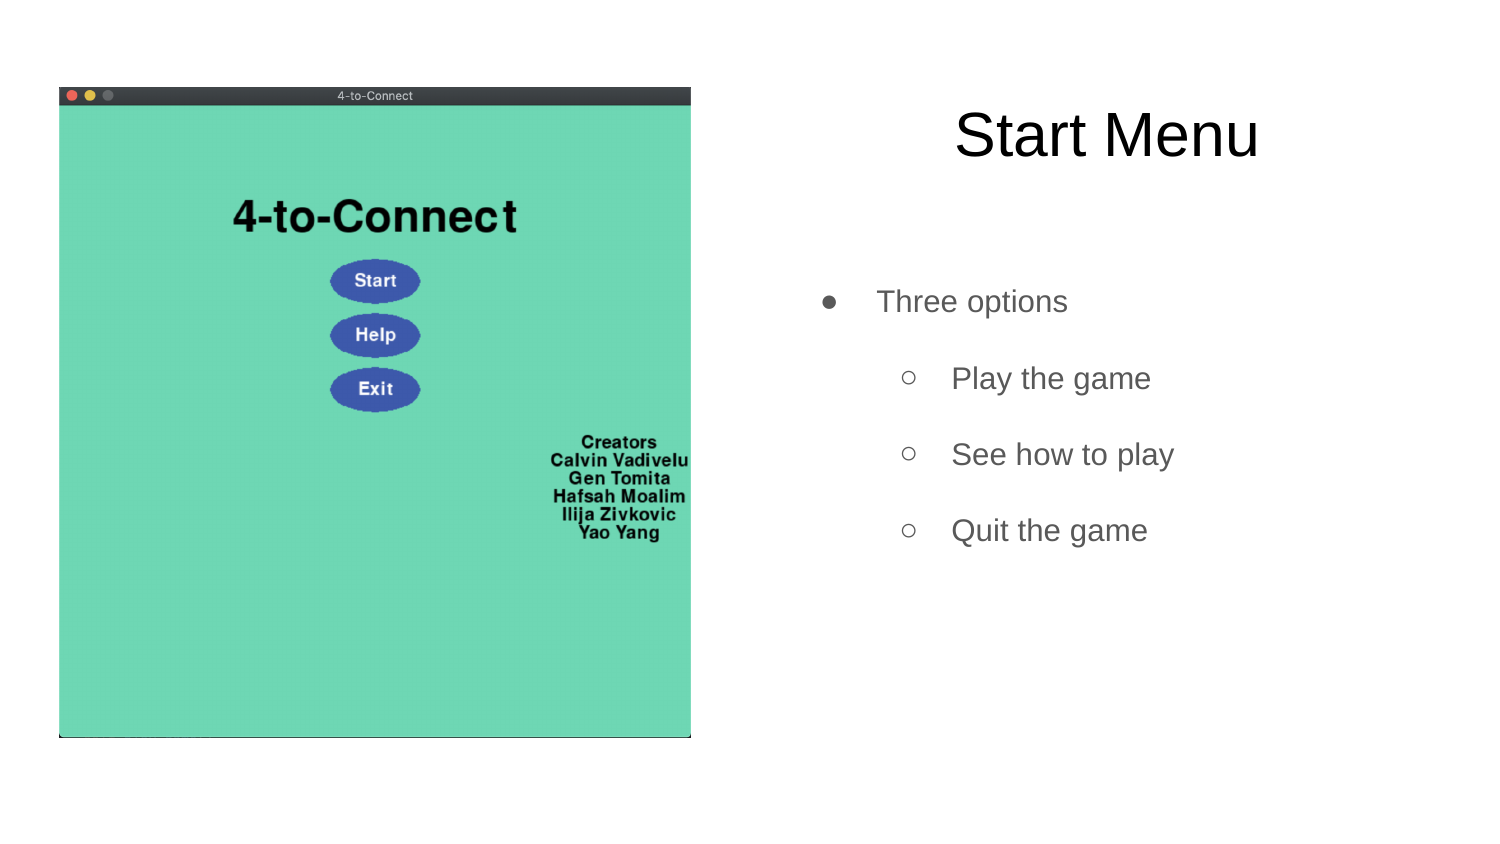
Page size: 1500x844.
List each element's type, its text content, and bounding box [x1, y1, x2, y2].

picture [59, 86, 691, 738]
list Three options Play the game See how to play Quit the game [786, 261, 1431, 726]
title Start Menu [786, 78, 1429, 245]
